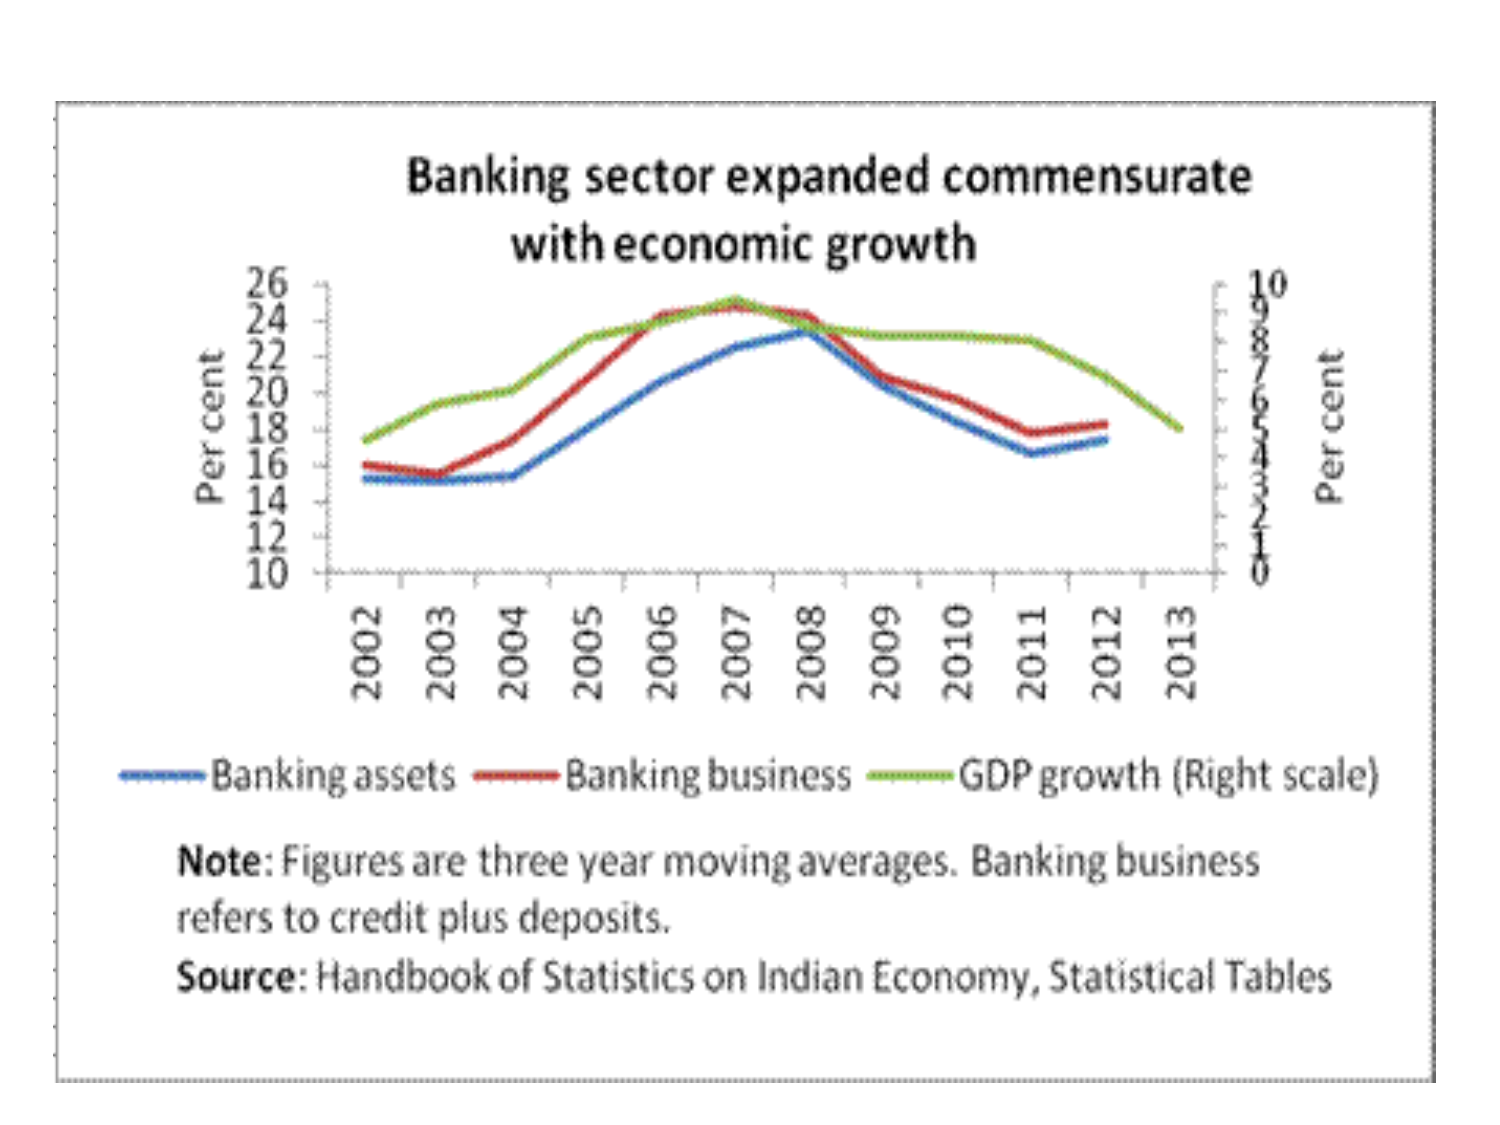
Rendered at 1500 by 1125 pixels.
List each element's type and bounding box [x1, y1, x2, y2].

list [52, 101, 1436, 1083]
